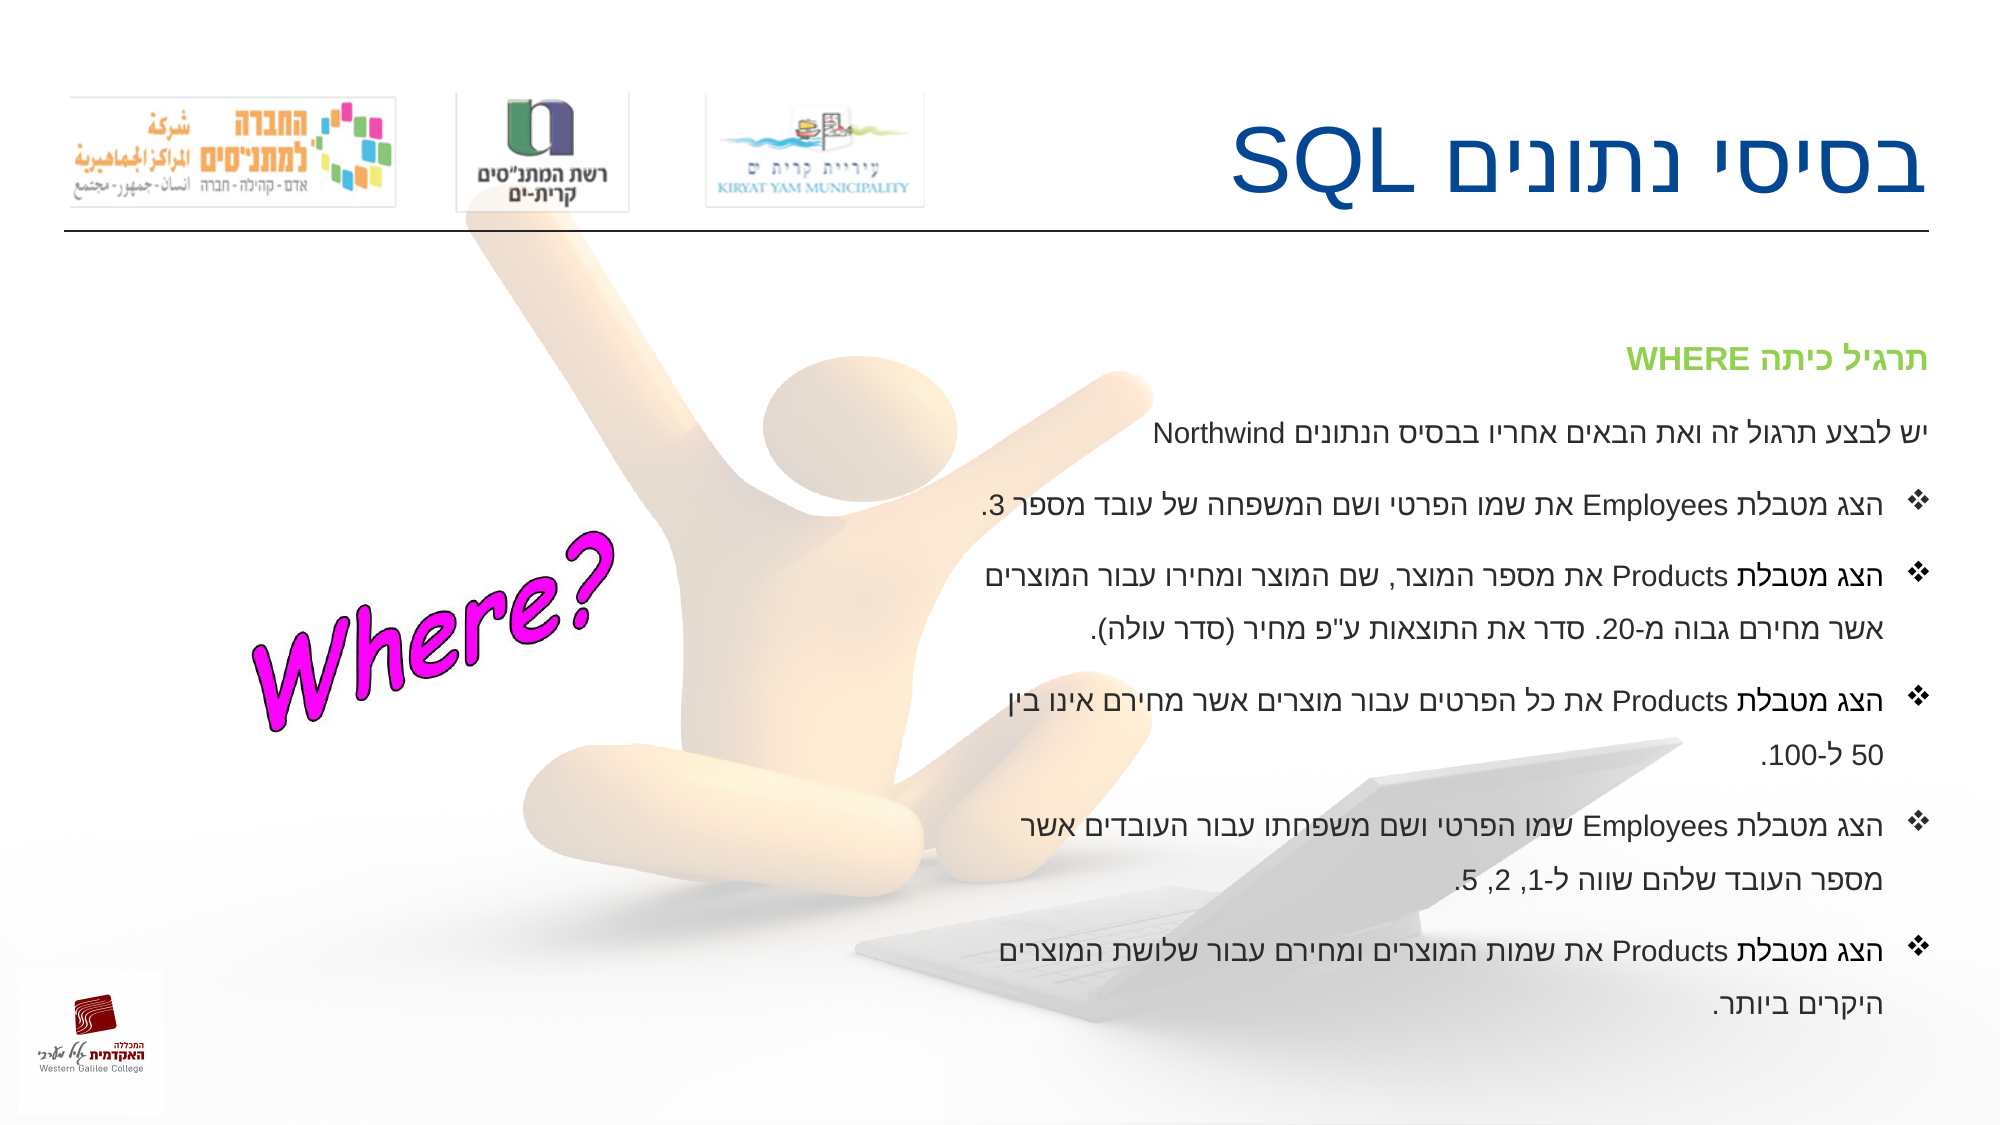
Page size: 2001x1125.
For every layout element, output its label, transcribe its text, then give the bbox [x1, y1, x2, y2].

picture [70, 93, 925, 213]
list תרגיל כיתה WHERE יש לבצע תרגול זה ואת הבאים אחריו בבסיס הנתונים Northwind הצג מטבלת Employees את שמו הפרטי ושם המשפחה של עובד מספר 3. הצג מטבלת Products את מספר המוצר, שם המוצר ומחירו עבור המוצרים אשר מחירם גבוה מ-20. סדר את התוצאות ע"פ מחיר (סדר עולה). הצג מטבלת Products את כל הפרטים עבור מוצרים אשר מחירם אינו בין 50 ל-100. הצג מטבלת Employees שמו הפרטי ושם משפחתו עבור העובדים אשר מספר העובד שלהם שווה ל-1, 2, 5. הצג מטבלת Products את שמות המוצרים ומחירם עבור שלושת המוצרים היקרים ביותר. [979, 309, 1930, 1043]
picture [236, 524, 633, 745]
title בסיסי נתונים SQL [64, 55, 1930, 221]
picture [18, 970, 164, 1116]
